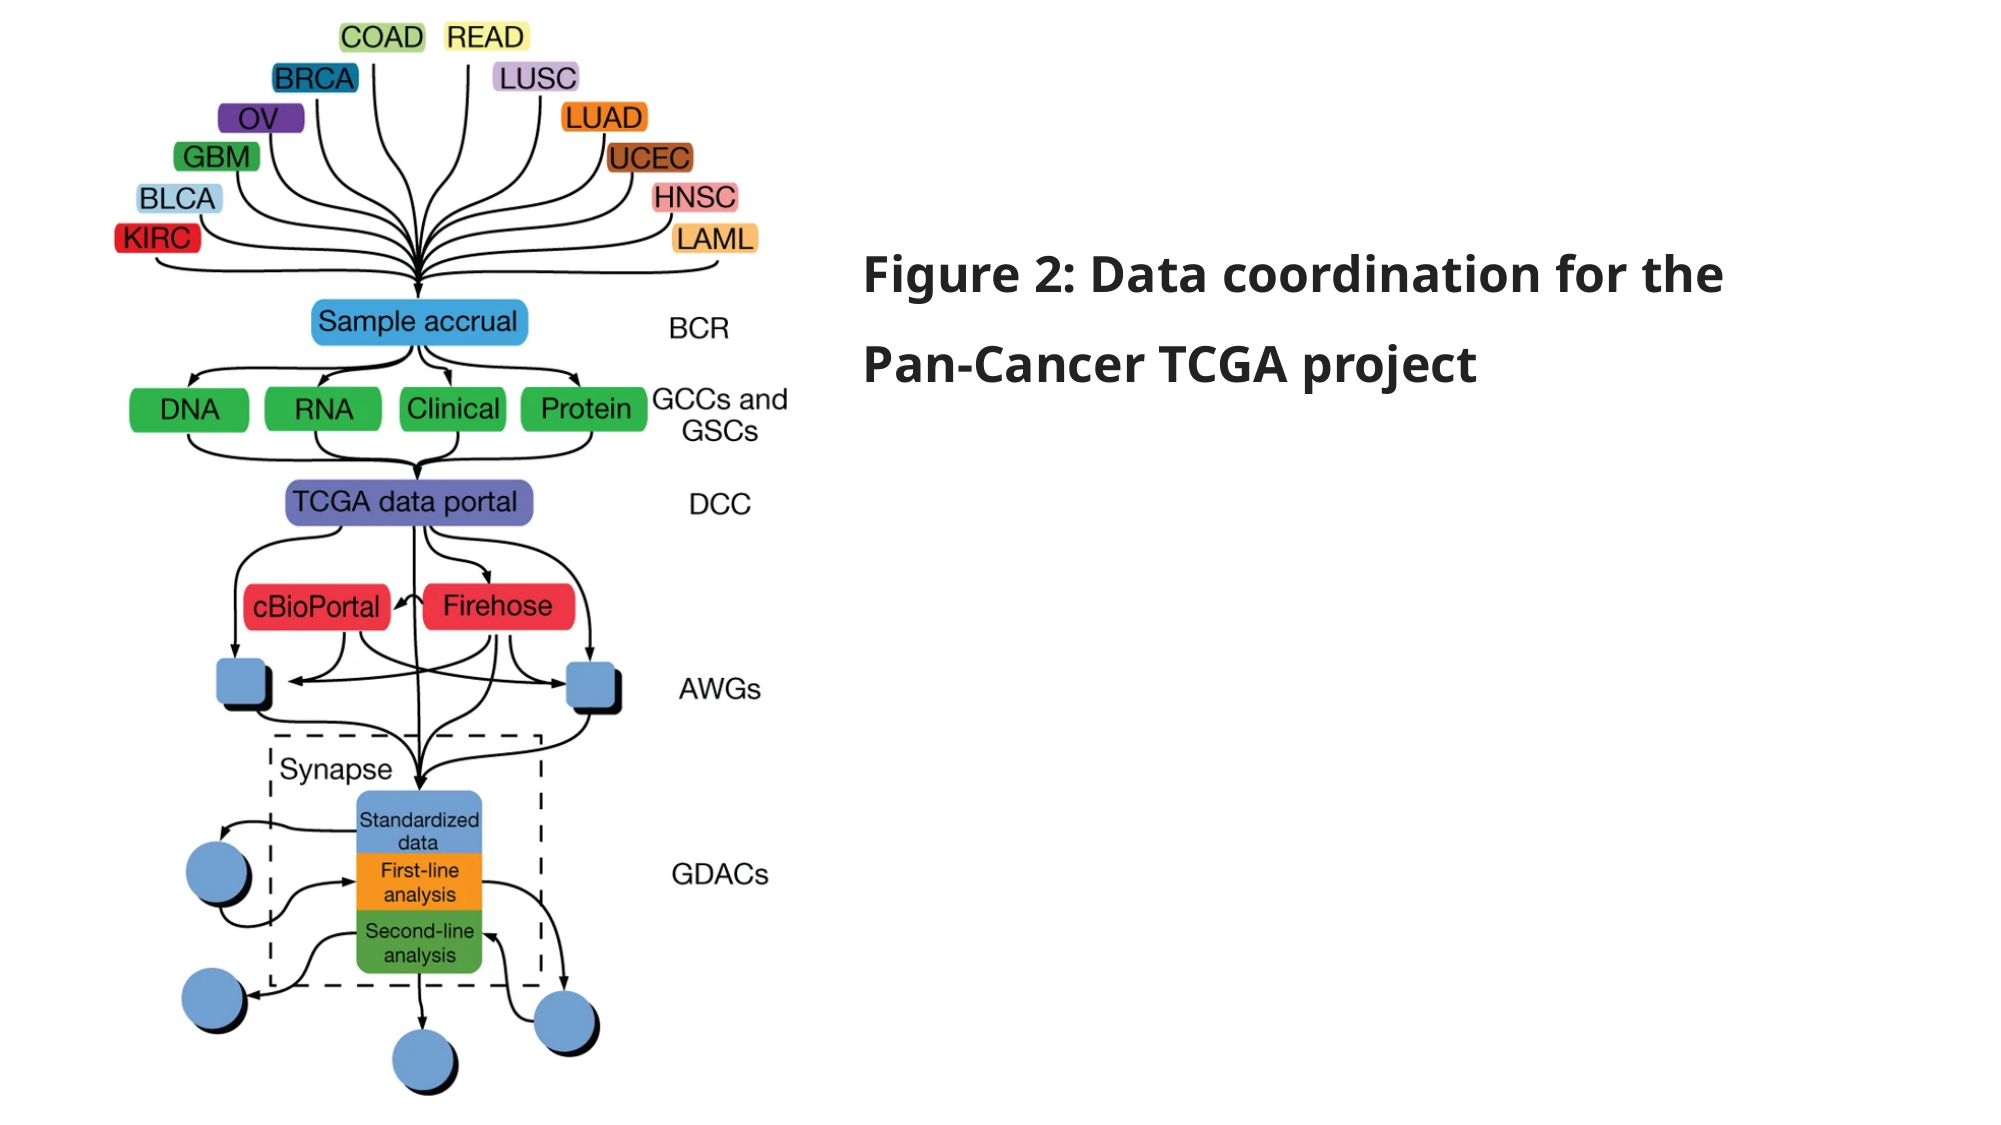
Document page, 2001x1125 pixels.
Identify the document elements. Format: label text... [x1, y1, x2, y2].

text_box Figure 2: Data coordination for the Pan-Cancer TCGA project [847, 204, 1848, 400]
picture [107, 15, 794, 1103]
